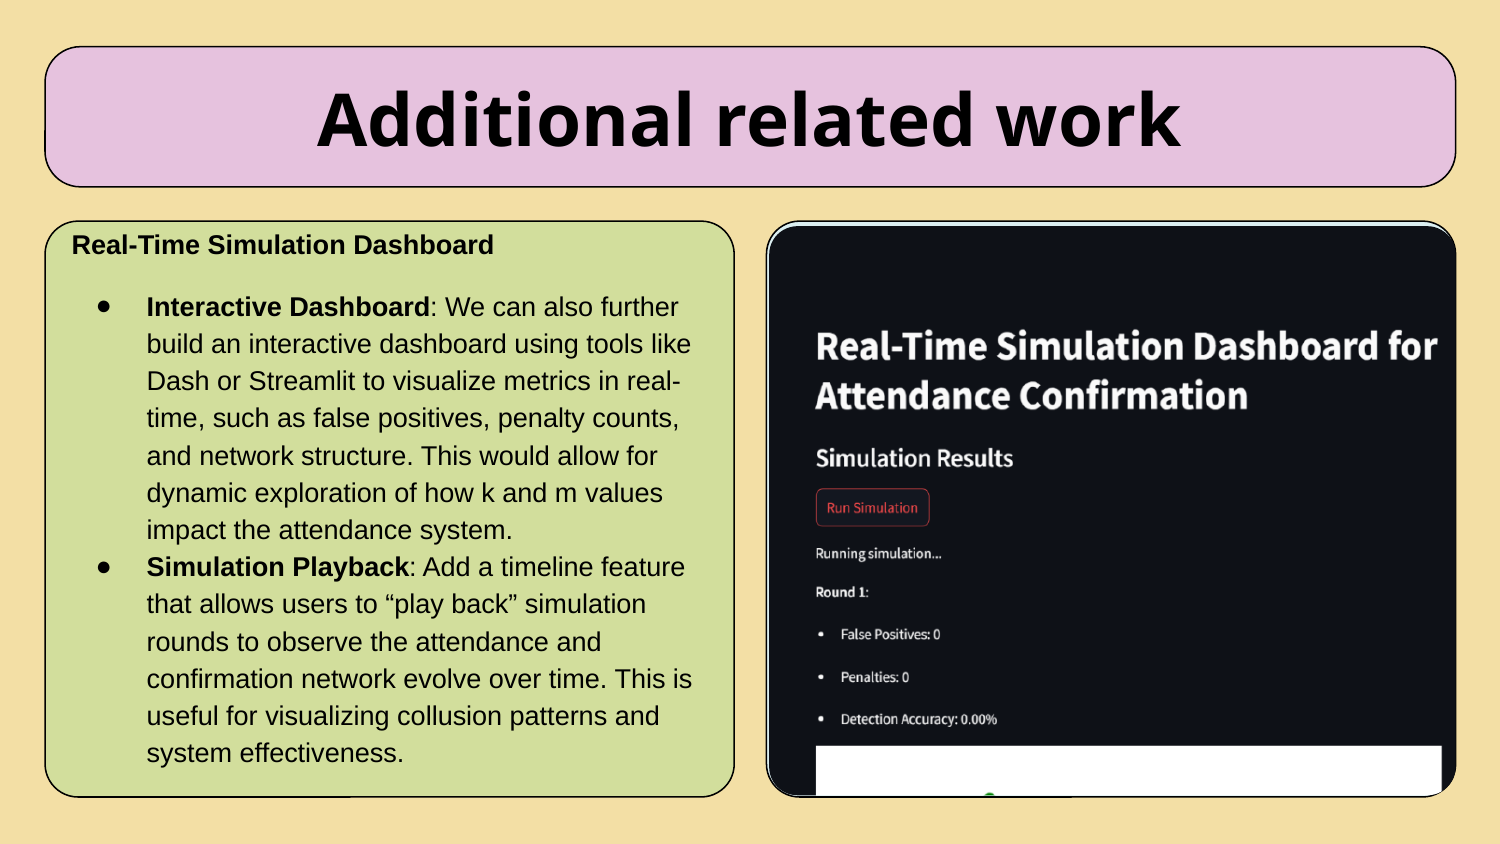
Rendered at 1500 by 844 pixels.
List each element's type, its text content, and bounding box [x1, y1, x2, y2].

title Additional related work [44, 53, 1456, 192]
list Real-Time Simulation Dashboard Interactive Dashboard: We can also further build an interactive dashboard using tools like Dash or Streamlit to visualize metrics in real-time, such as false positives, penalty counts, and network structure. This would allow for dynamic exploration of how k and m values impact the attendance system. Simulation Playback: Add a timeline feature that allows users to “play back” simulation rounds to observe the attendance and confirmation network evolve over time. This is useful for visualizing collusion patterns and system effectiveness. [56, 207, 719, 815]
picture [768, 225, 1456, 796]
